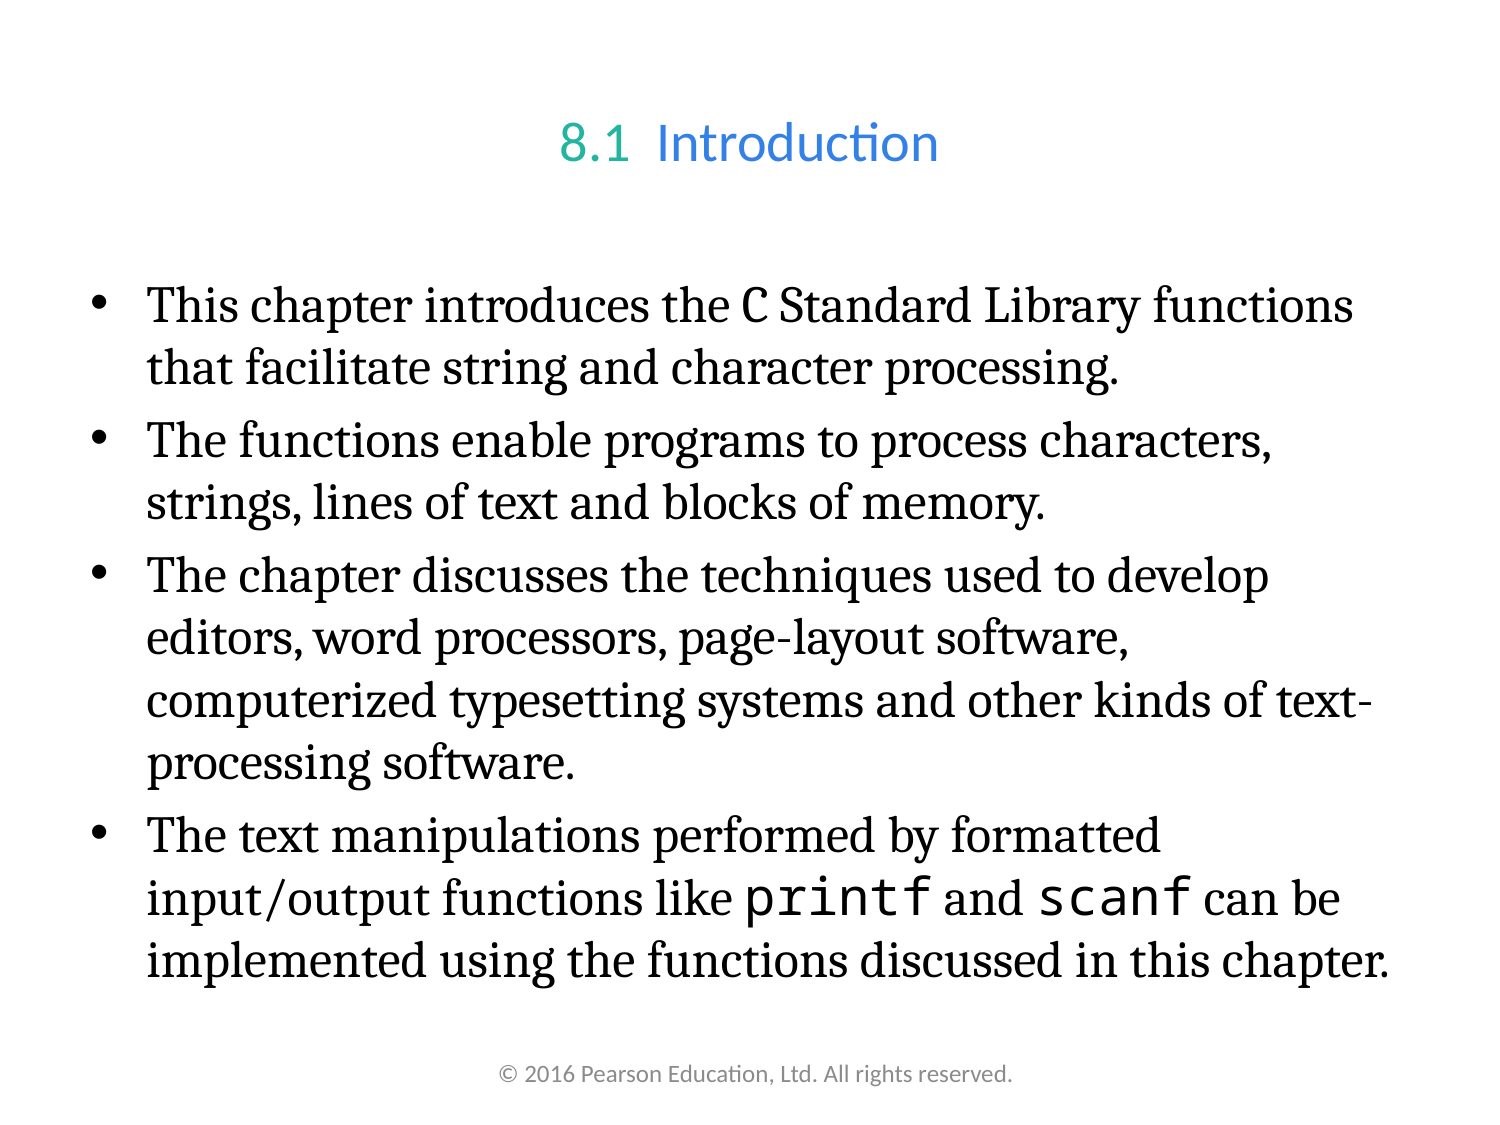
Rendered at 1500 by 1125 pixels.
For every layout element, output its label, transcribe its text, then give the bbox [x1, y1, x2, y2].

title 8.1 Introduction [75, 45, 1425, 233]
footer © 2016 Pearson Education, Ltd. All rights reserved. [362, 1042, 1150, 1103]
list This chapter introduces the C Standard Library functions that facilitate string and character processing. The functions enable programs to process characters, strings, lines of text and blocks of memory. The chapter discusses the techniques used to develop editors, word processors, page-layout software, computerized typesetting systems and other kinds of text-processing software. The text manipulations performed by formatted input/output functions like printf and scanf can be implemented using the functions discussed in this chapter. [75, 262, 1425, 1005]
